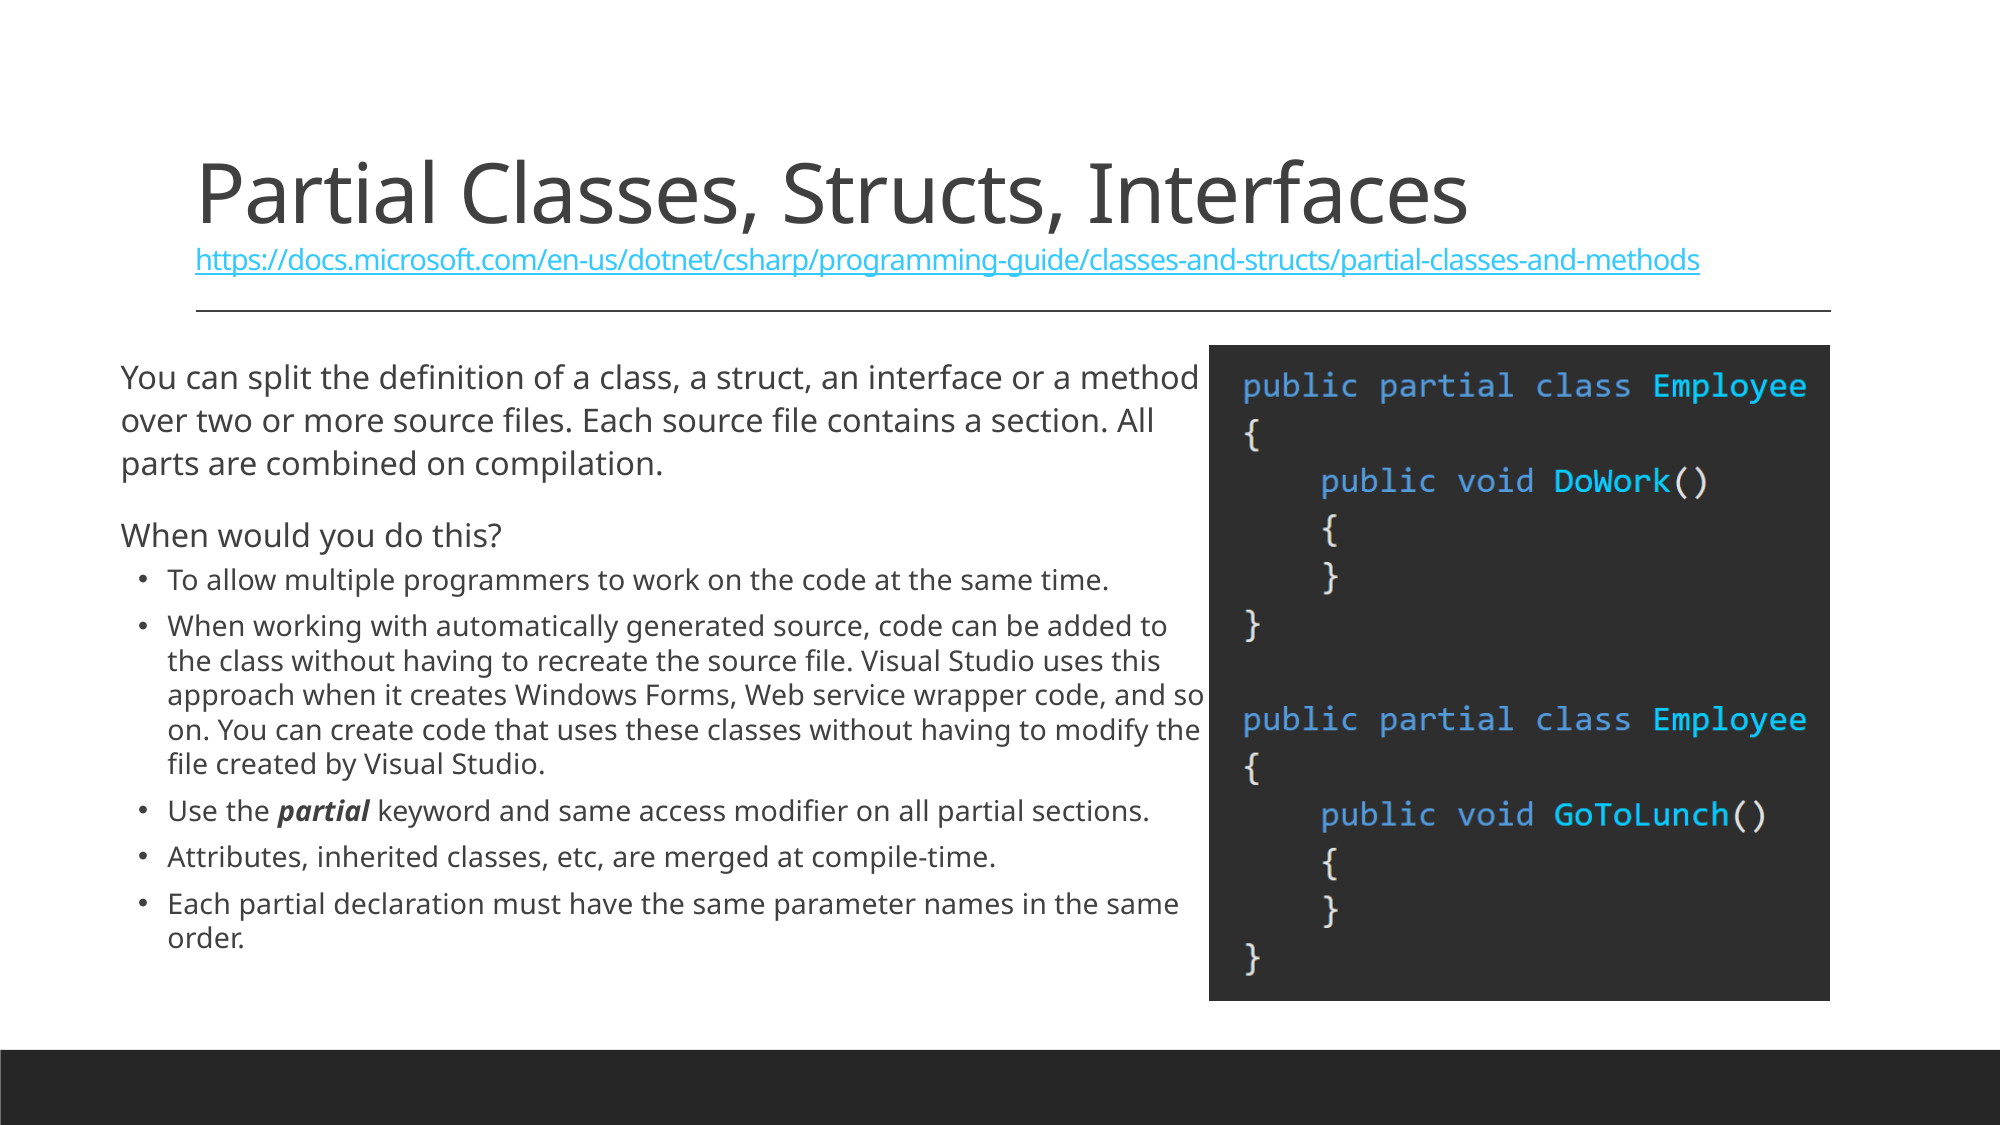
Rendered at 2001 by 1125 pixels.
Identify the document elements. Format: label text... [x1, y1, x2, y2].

picture [1209, 345, 1831, 1001]
title Partial Classes, Structs, Interfaces https://docs.microsoft.com/en-us/dotnet/csharp/programming-guide/classes-and-structs/partial-classes-and-methods [180, 47, 1830, 285]
list You can split the definition of a class, a struct, an interface or a method over two or more source files. Each source file contains a section. All parts are combined on compilation. When would you do this? To allow multiple programmers to work on the code at the same time. When working with automatically generated source, code can be added to the class without having to recreate the source file. Visual Studio uses this approach when it creates Windows Forms, Web service wrapper code, and so on. You can create code that uses these classes without having to modify the file created by Visual Studio. Use the partial keyword and same access modifier on all partial sections. Attributes, inherited classes, etc, are merged at compile-time. Each partial declaration must have the same parameter names in the same order. [105, 345, 1208, 963]
